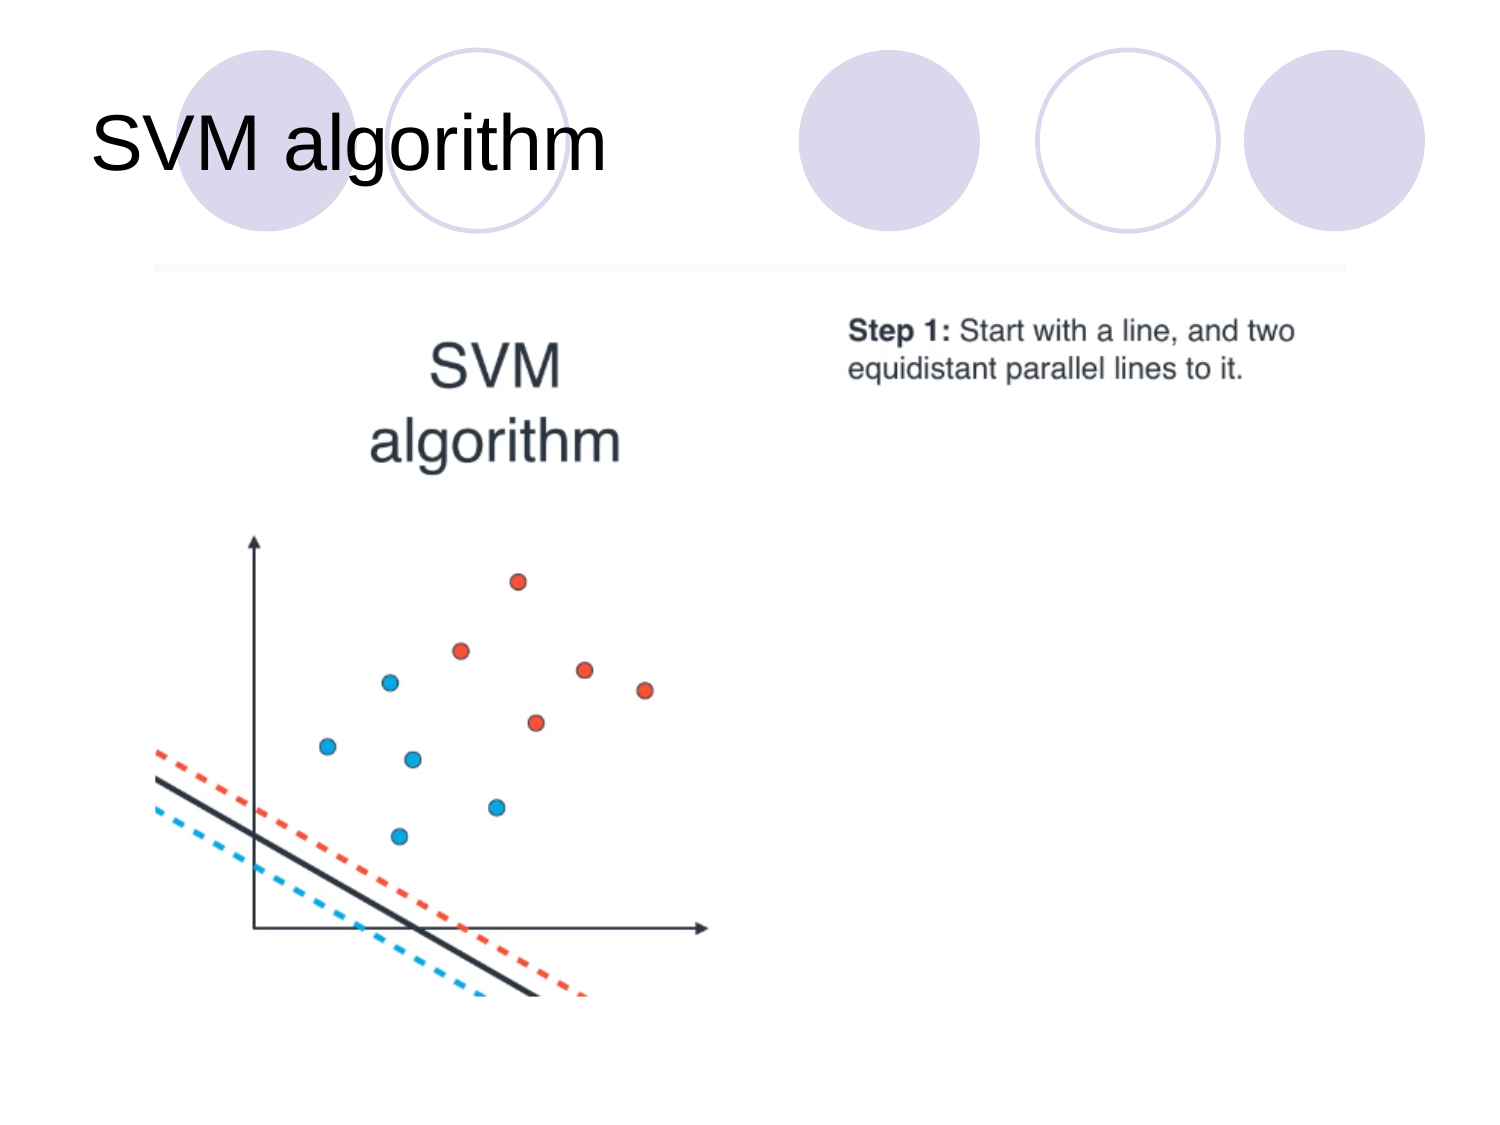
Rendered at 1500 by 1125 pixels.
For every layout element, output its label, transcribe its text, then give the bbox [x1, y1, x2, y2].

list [153, 262, 1346, 1006]
title SVM algorithm [74, 44, 1426, 233]
